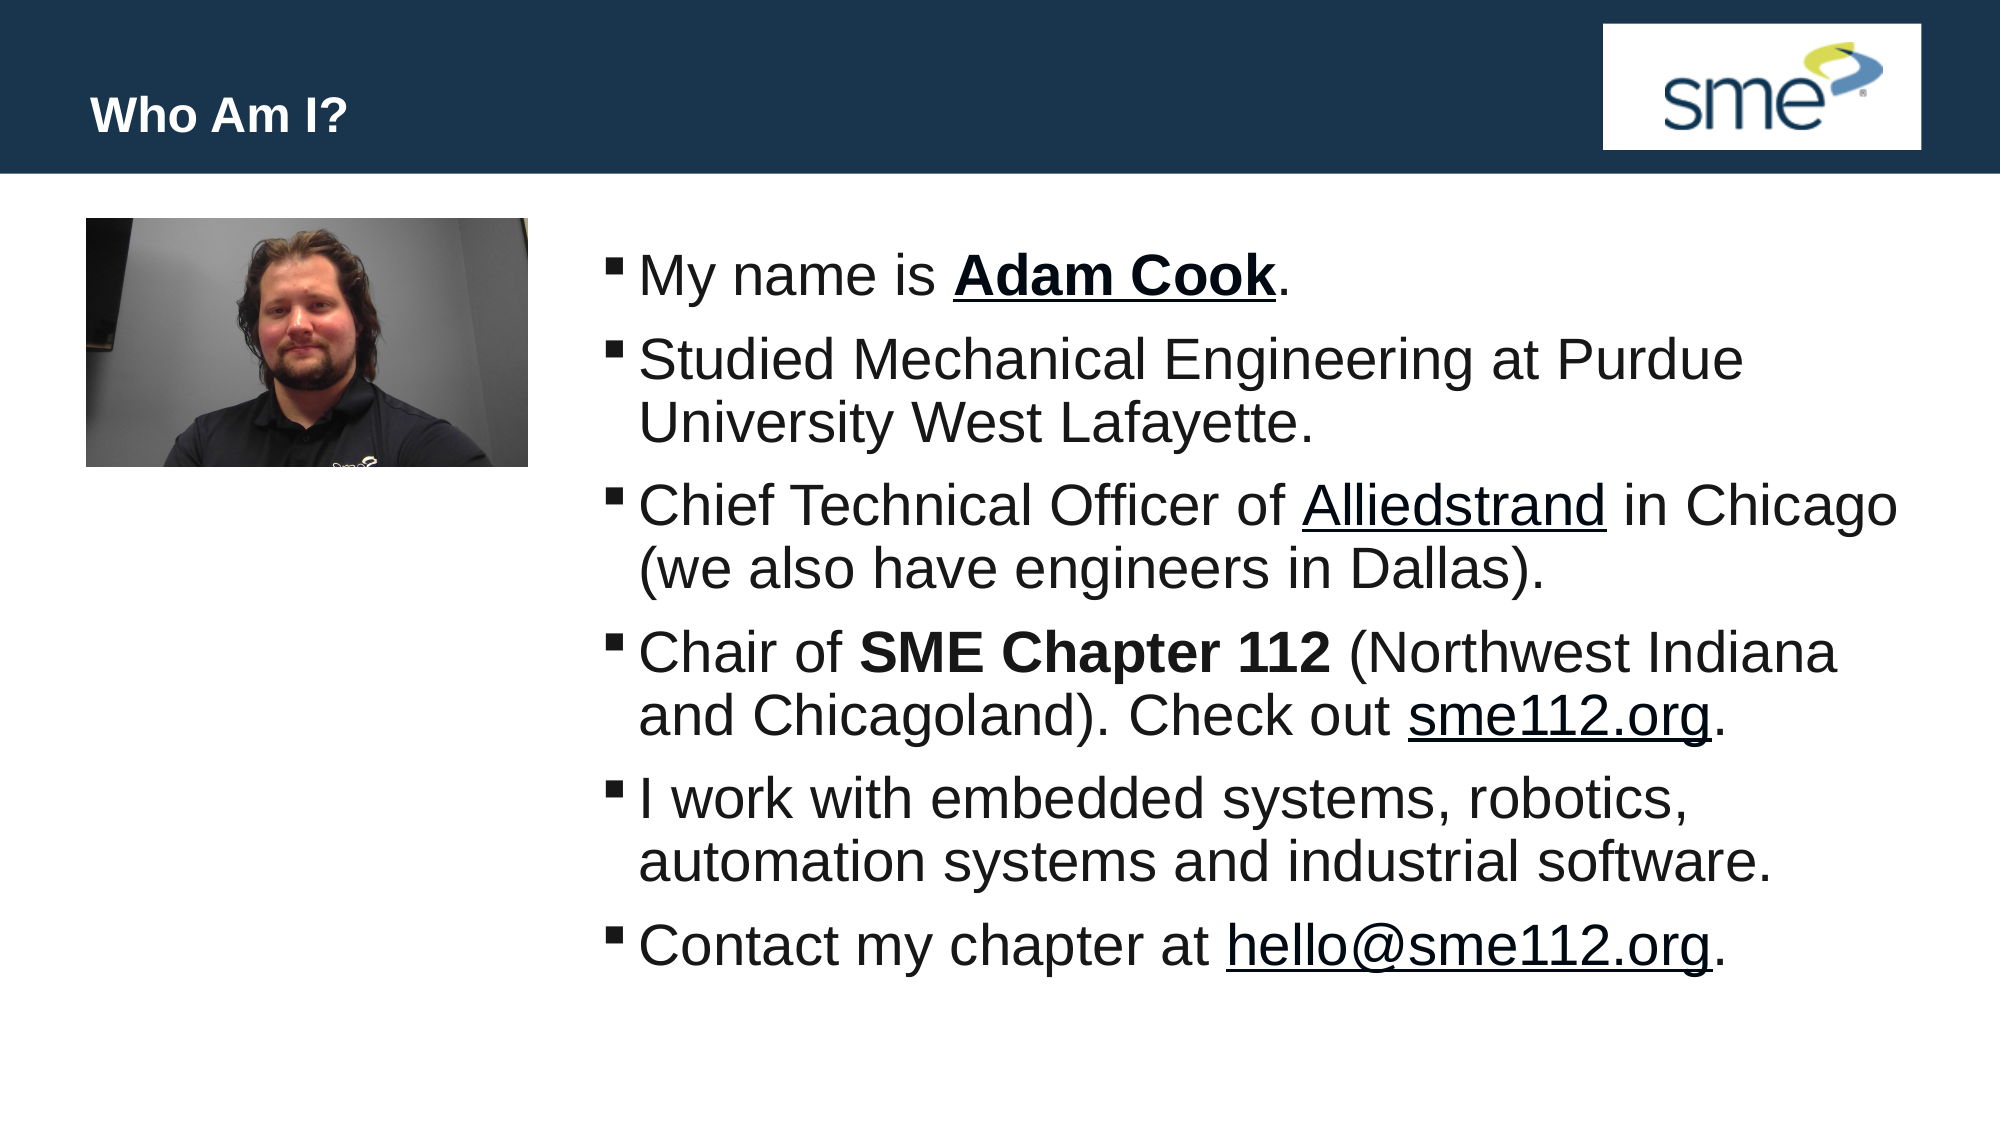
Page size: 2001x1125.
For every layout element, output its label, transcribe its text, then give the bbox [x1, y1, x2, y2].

picture [86, 218, 528, 467]
text_box My name is Adam Cook. Studied Mechanical Engineering at Purdue University West Lafayette. Chief Technical Officer of Alliedstrand in Chicago (we also have engineers in Dallas). Chair of SME Chapter 112 (Northwest Indiana and Chicagoland). Check out sme112.org. I work with embedded systems, robotics, automation systems and industrial software. Contact my chapter at hello@sme112.org. [585, 237, 1922, 1049]
title Who Am I? [0, 0, 2000, 174]
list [1664, 42, 1883, 132]
text_box [1602, 23, 1922, 151]
